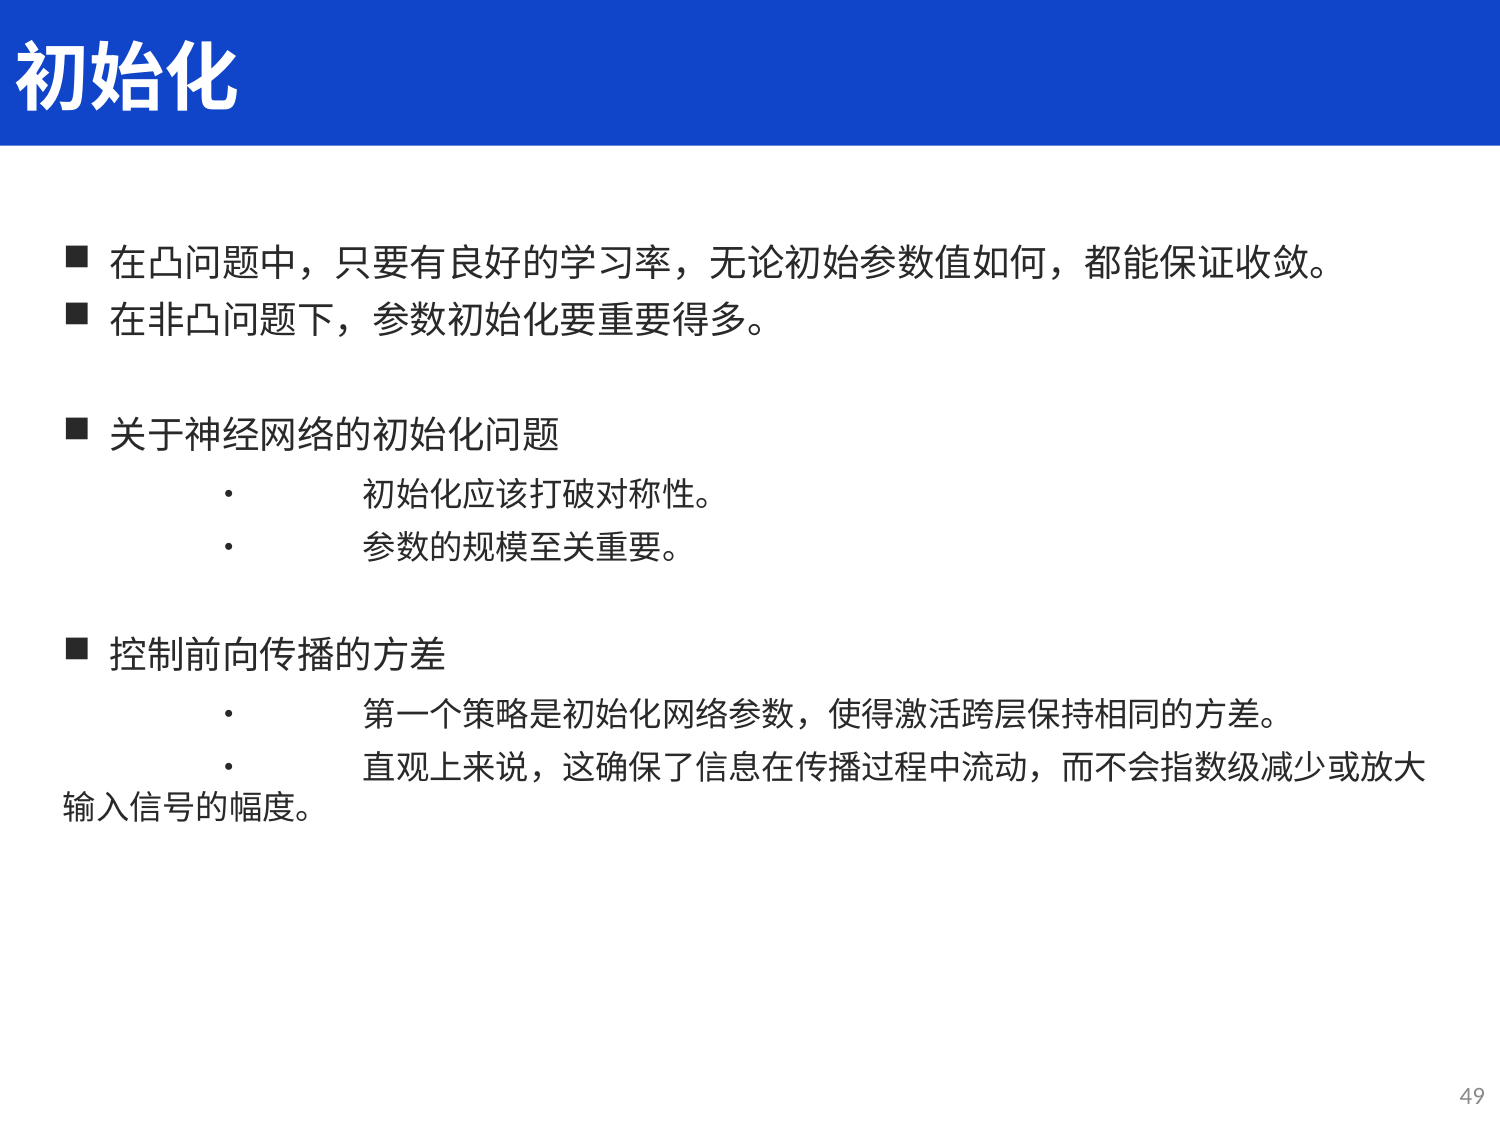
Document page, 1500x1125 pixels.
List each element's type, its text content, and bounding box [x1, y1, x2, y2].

text_box 初始化 [0, 0, 1500, 146]
text_box 在凸问题中，只要有良好的学习率，无论初始参数值如何，都能保证收敛。 在非凸问题下，参数初始化要重要得多。 关于神经网络的初始化问题 • 初始化应该打破对称性。 • 参数的规模至关重要。 控制前向传播的方差 • 第一个策略是初始化网络参数，使得激活跨层保持相同的方差。 • 直观上来说，这确保了信息在传播过程中流动，而不会指数级减少或放大输入信号的幅度。 [48, 169, 1465, 944]
text_box 49 [1162, 1065, 1500, 1125]
